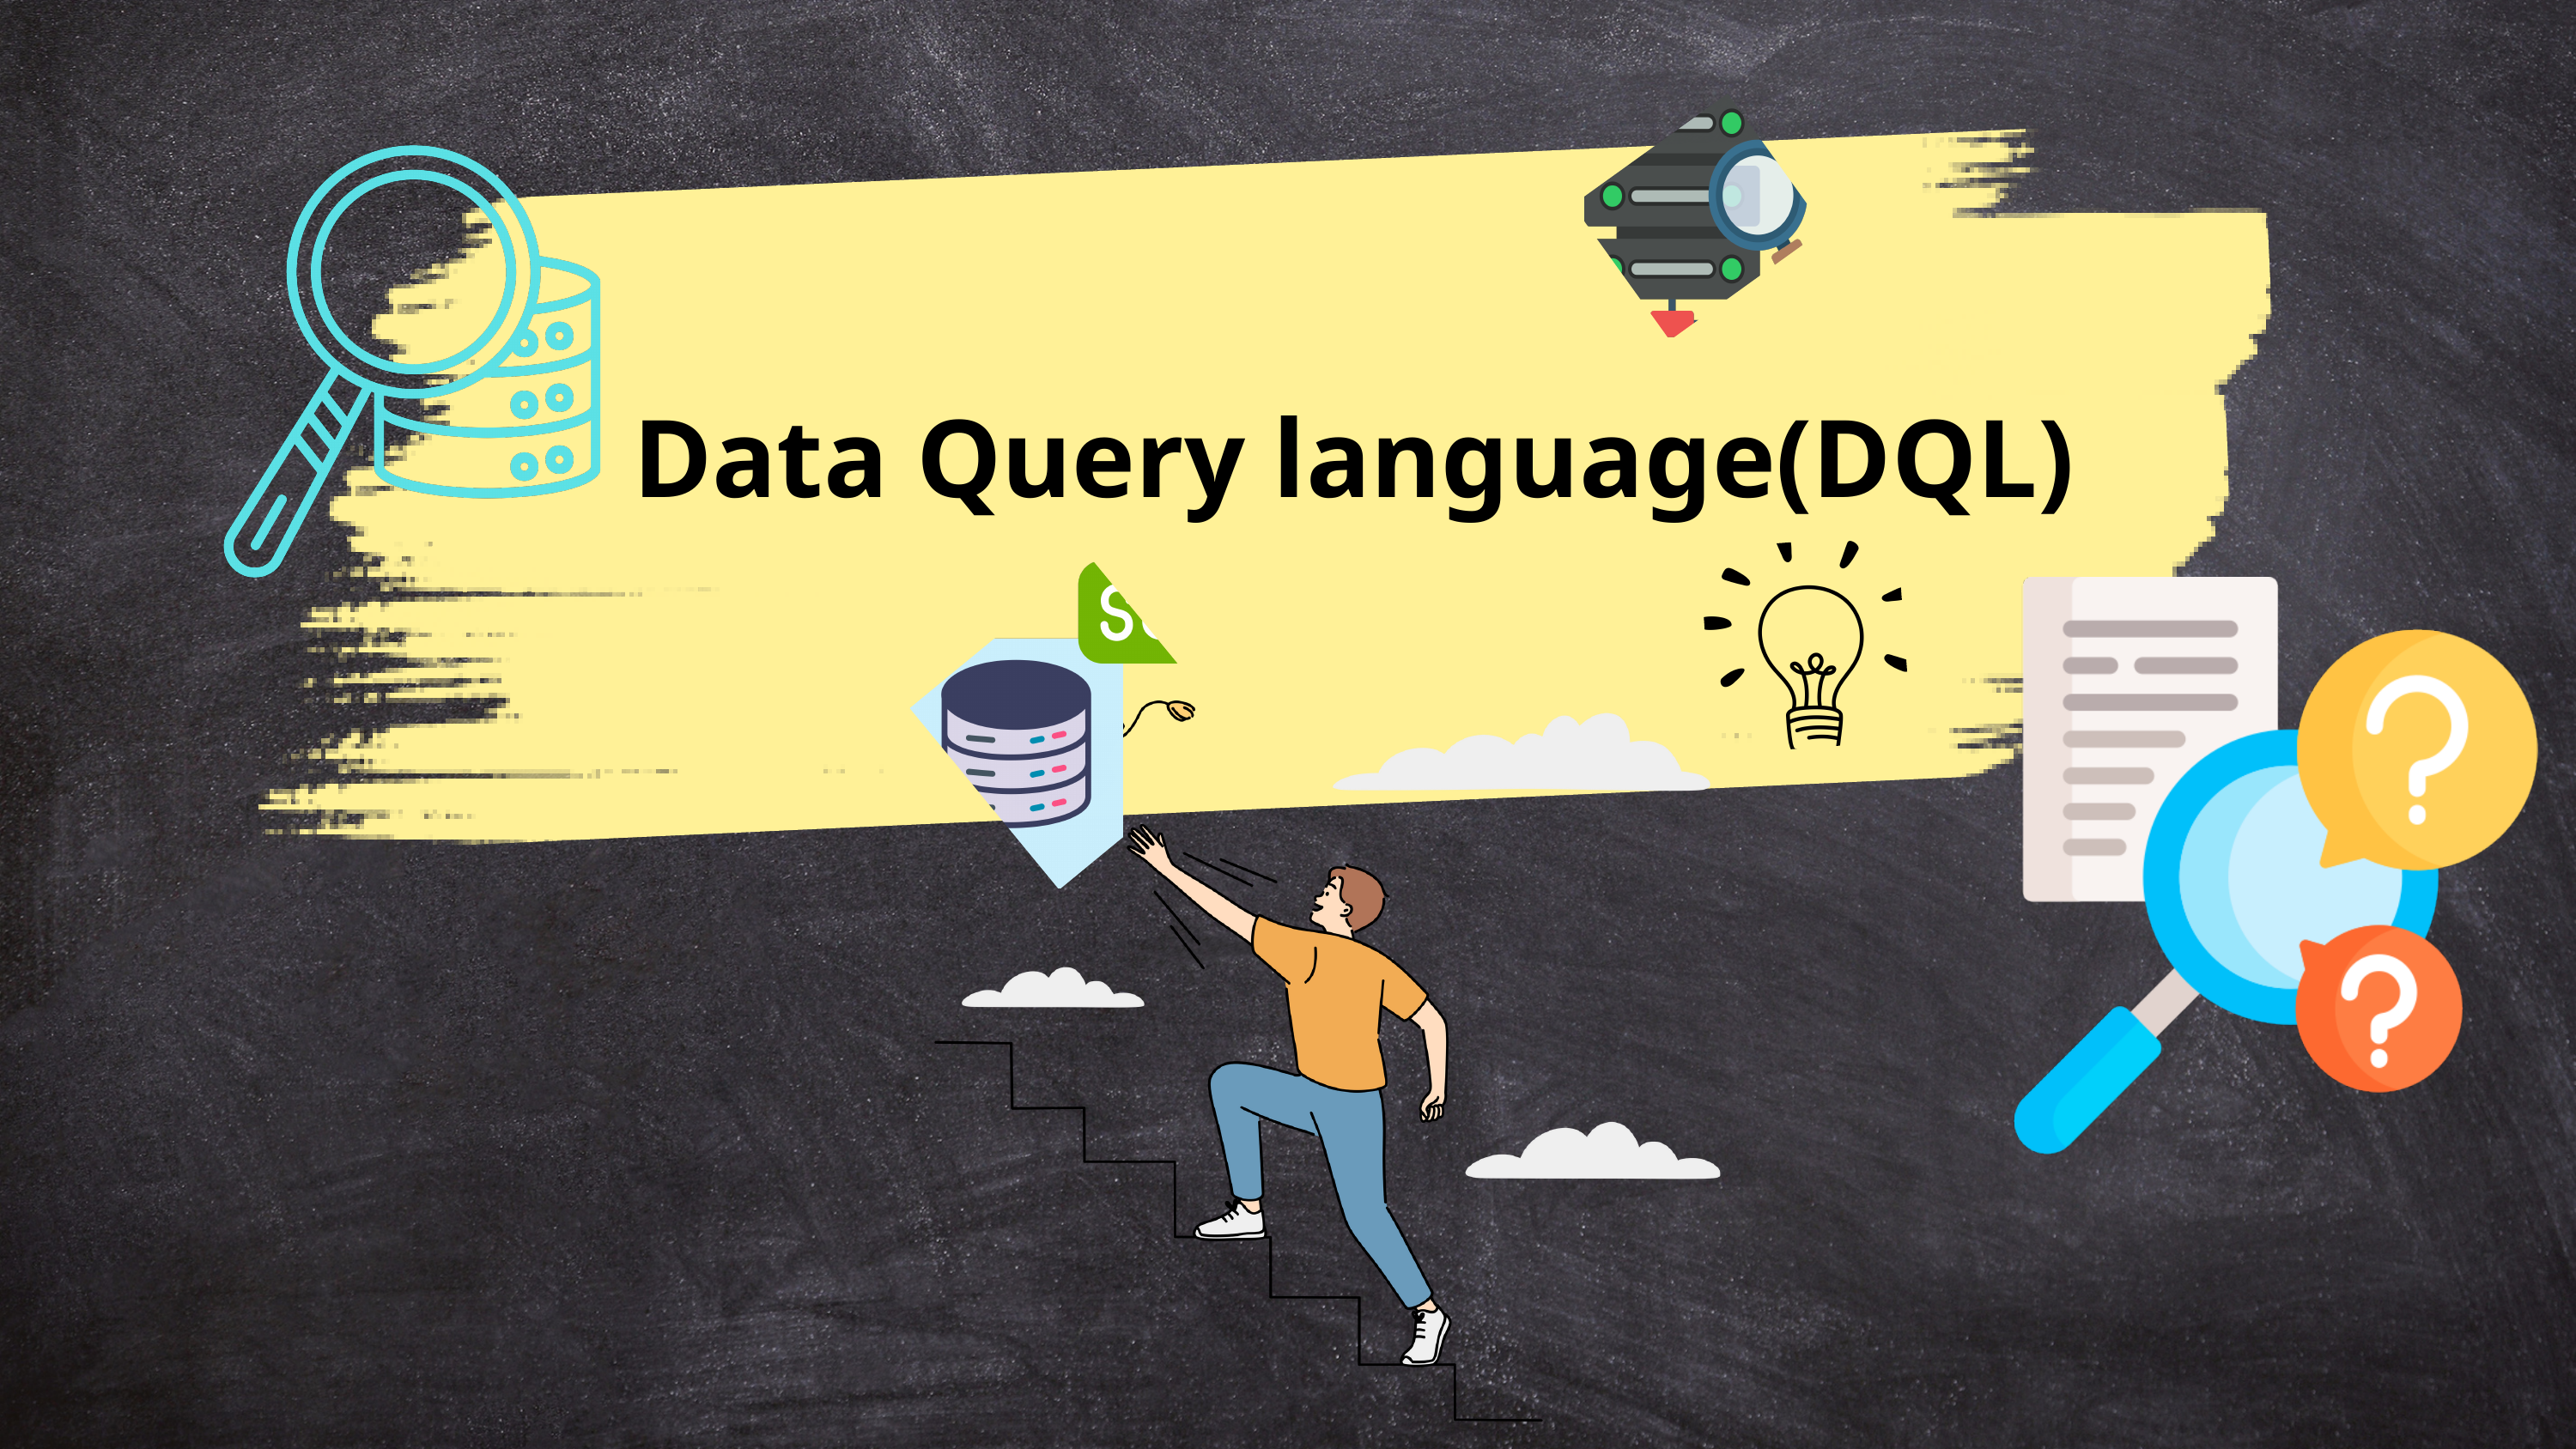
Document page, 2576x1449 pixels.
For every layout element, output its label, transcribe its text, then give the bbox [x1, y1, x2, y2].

text_box Data Query language(DQL) [614, 368, 2094, 519]
text_box [909, 559, 1241, 890]
text_box [1698, 534, 1912, 755]
text_box [0, 0, 2576, 1449]
text_box [2011, 577, 2538, 1157]
text_box [1695, 118, 2284, 577]
text_box [216, 127, 601, 578]
text_box [1572, 94, 1826, 341]
text_box [247, 300, 2233, 855]
text_box [601, 145, 1658, 373]
text_box [934, 700, 1721, 1422]
